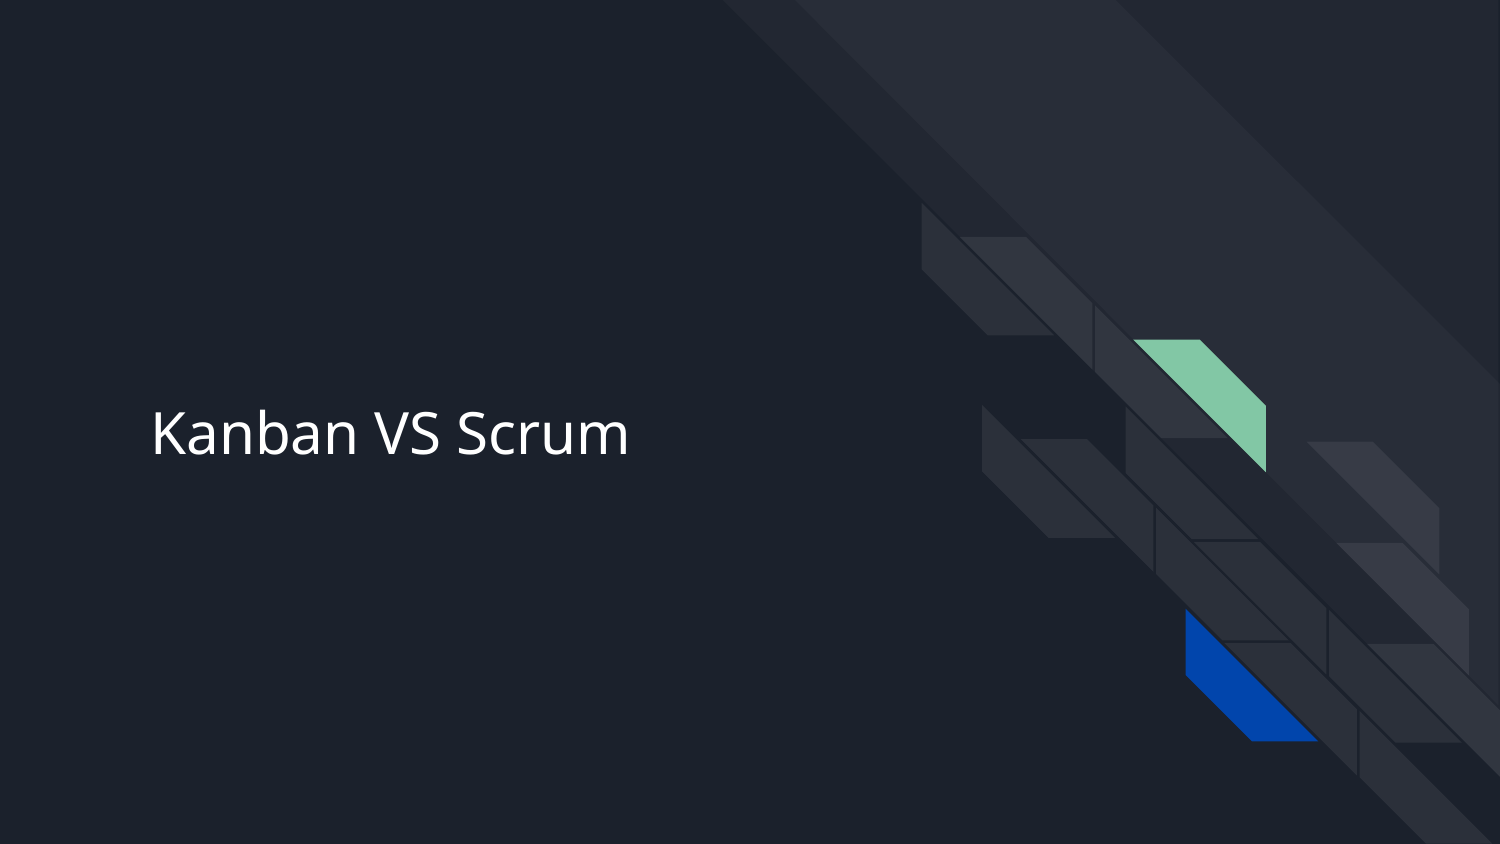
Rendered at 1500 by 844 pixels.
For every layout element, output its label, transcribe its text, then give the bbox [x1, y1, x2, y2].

title Kanban VS Scrum [135, 336, 888, 526]
